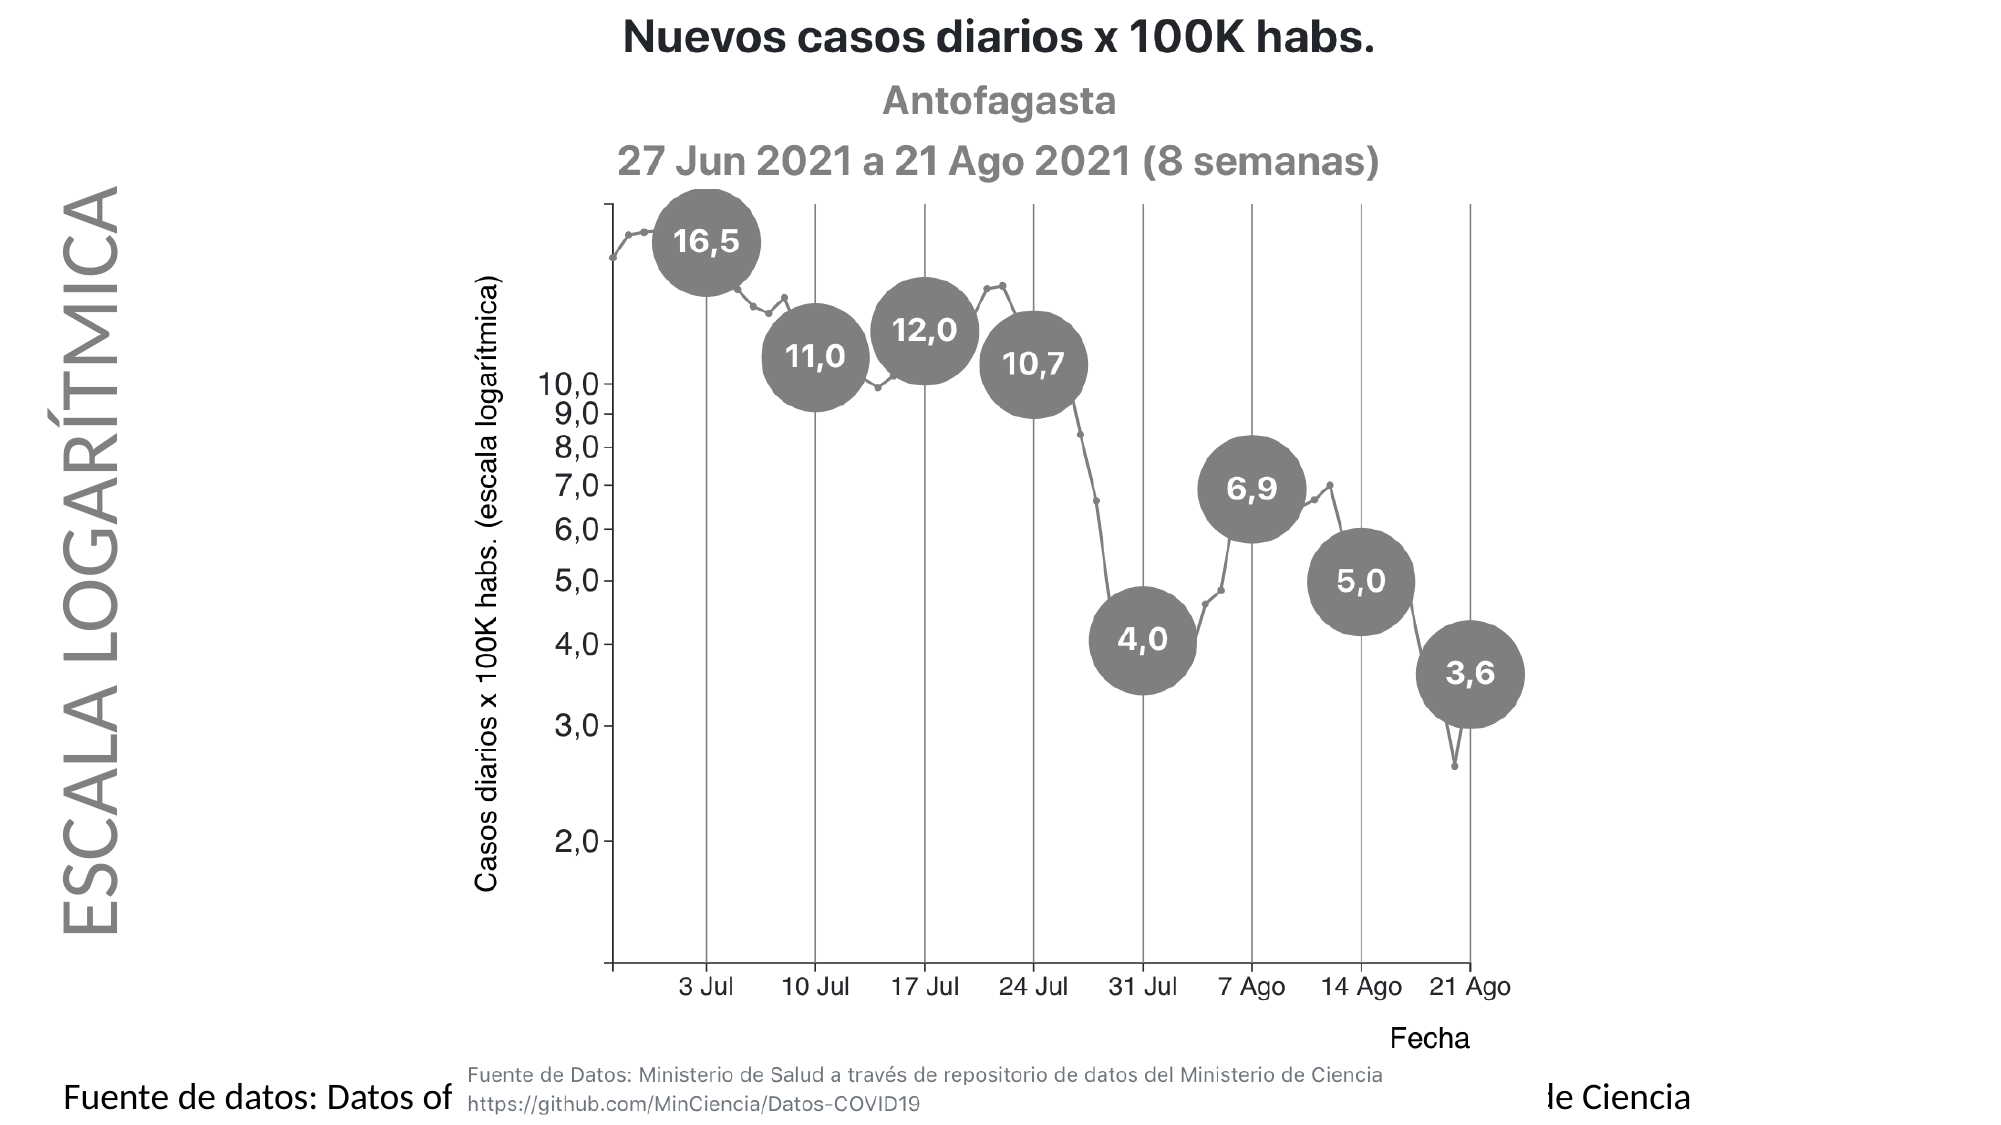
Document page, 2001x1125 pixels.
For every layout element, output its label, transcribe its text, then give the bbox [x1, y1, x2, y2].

picture [451, 0, 1548, 1125]
text_box ESCALA LOGARÍTMICA [27, 171, 142, 955]
